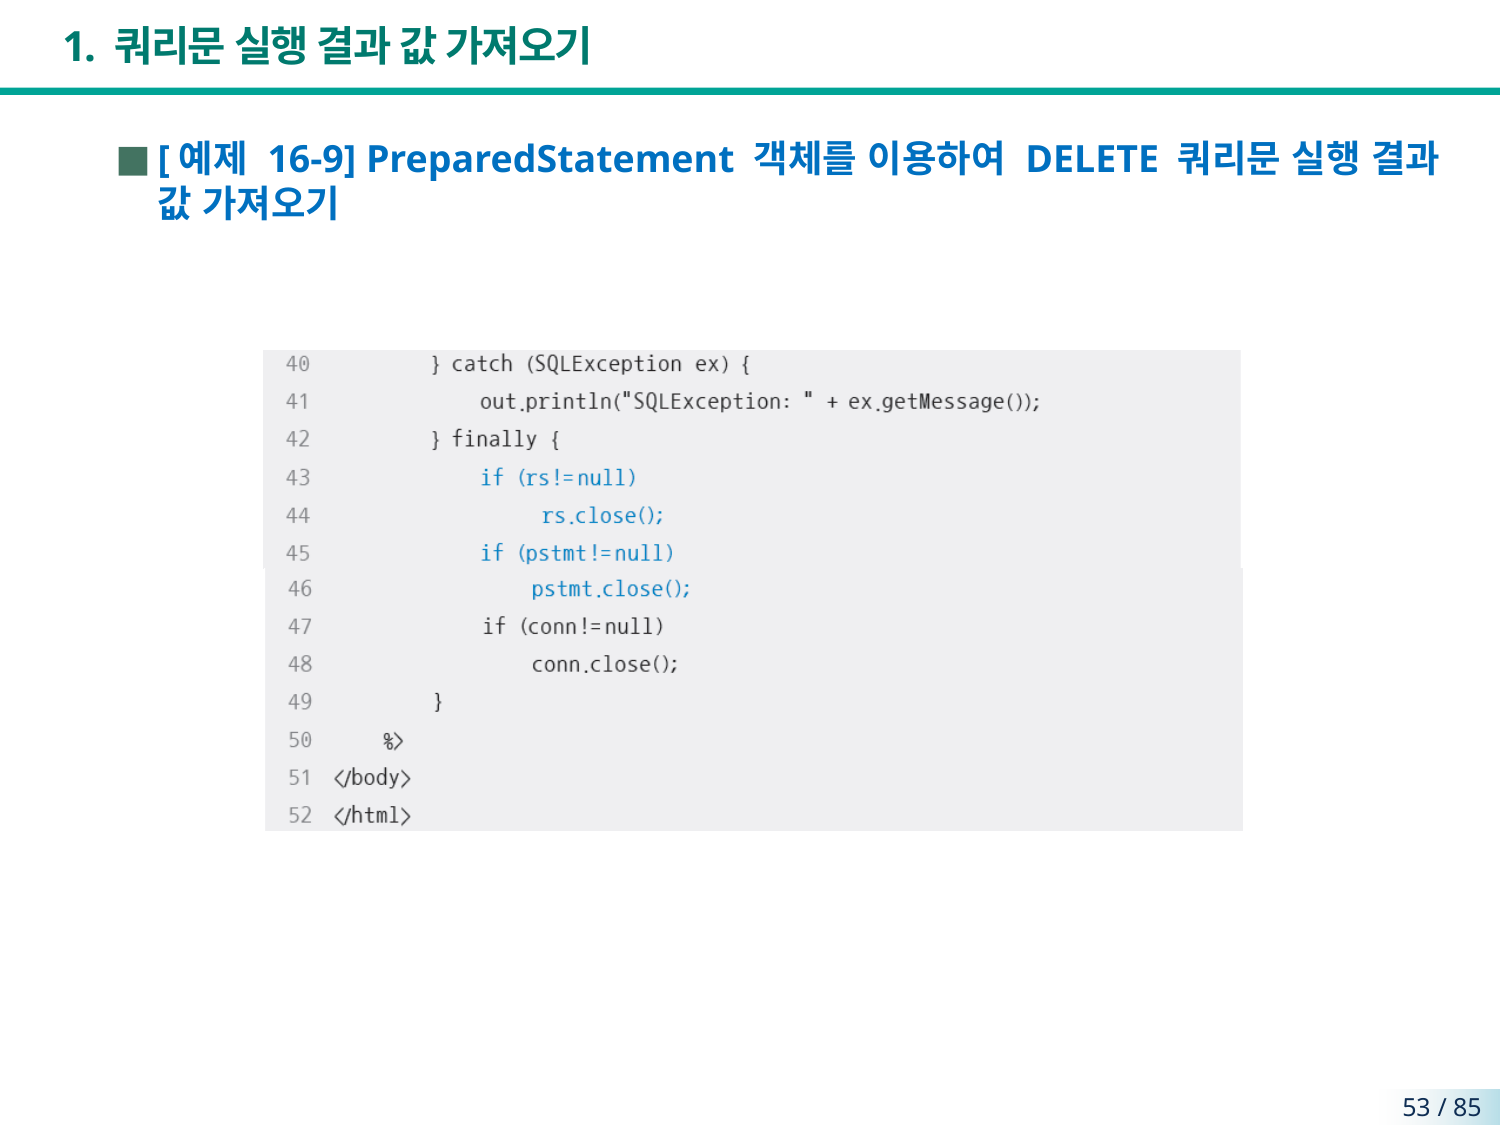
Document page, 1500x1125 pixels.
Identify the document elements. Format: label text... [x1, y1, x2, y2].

title 1. 쿼리문 실행 결과 값 가져오기 [47, 5, 1325, 84]
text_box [263, 350, 1243, 831]
list [예제 16-9] PreparedStatement 객체를 이용하여 DELETE 쿼리문 실행 결과 값 가져오기 [100, 127, 1459, 1050]
